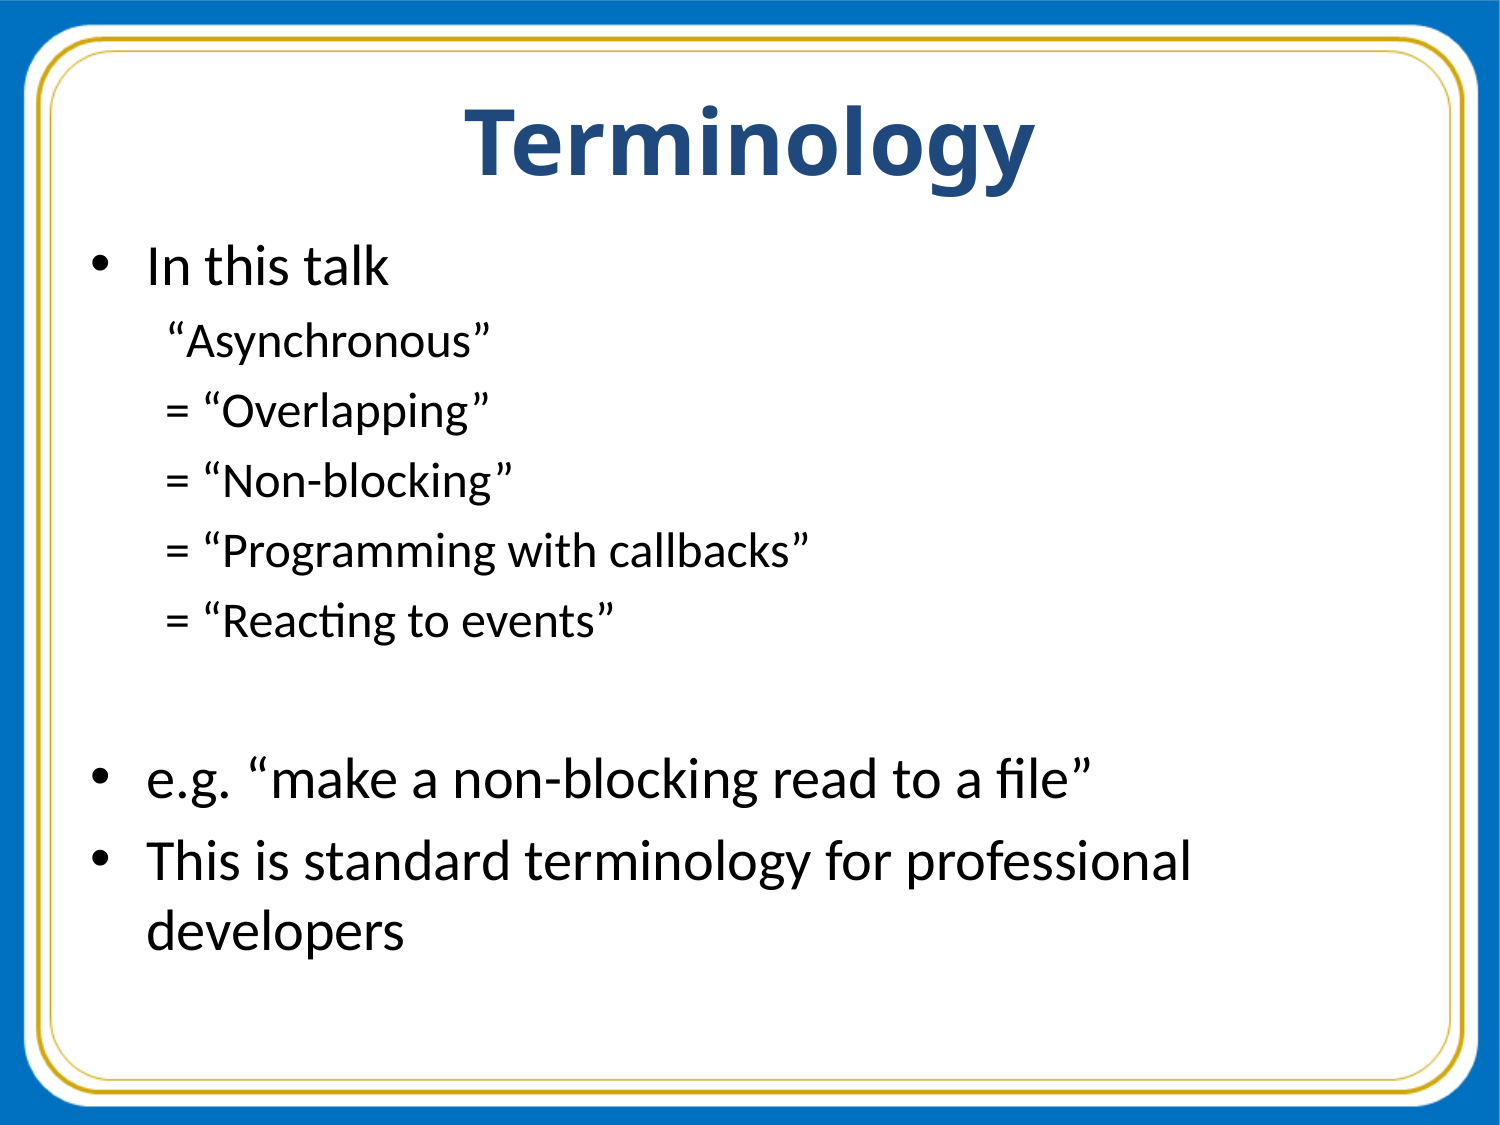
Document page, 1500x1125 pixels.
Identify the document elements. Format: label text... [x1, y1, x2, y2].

picture [0, 0, 1500, 1125]
list In this talk “Asynchronous” = “Overlapping” = “Non-blocking” = “Programming with callbacks” = “Reacting to events” e.g. “make a non-blocking read to a file” This is standard terminology for professional developers [75, 219, 1425, 1059]
title Terminology [75, 45, 1425, 219]
